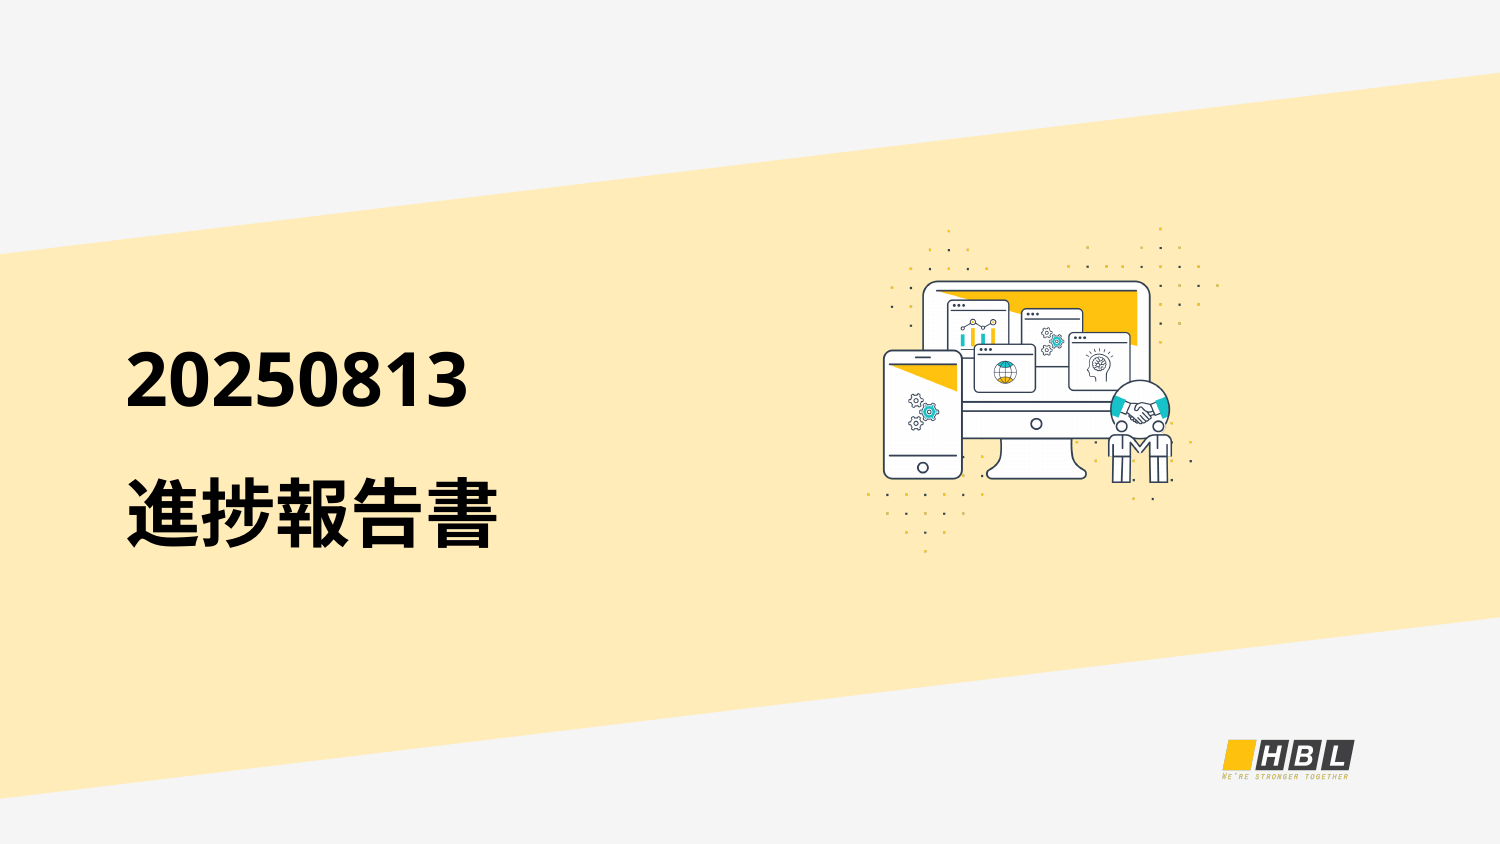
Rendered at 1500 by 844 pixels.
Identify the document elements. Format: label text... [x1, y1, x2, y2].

picture [862, 225, 1221, 559]
text_box 20250813 進捗報告書 [114, 284, 858, 560]
picture [1215, 735, 1362, 784]
